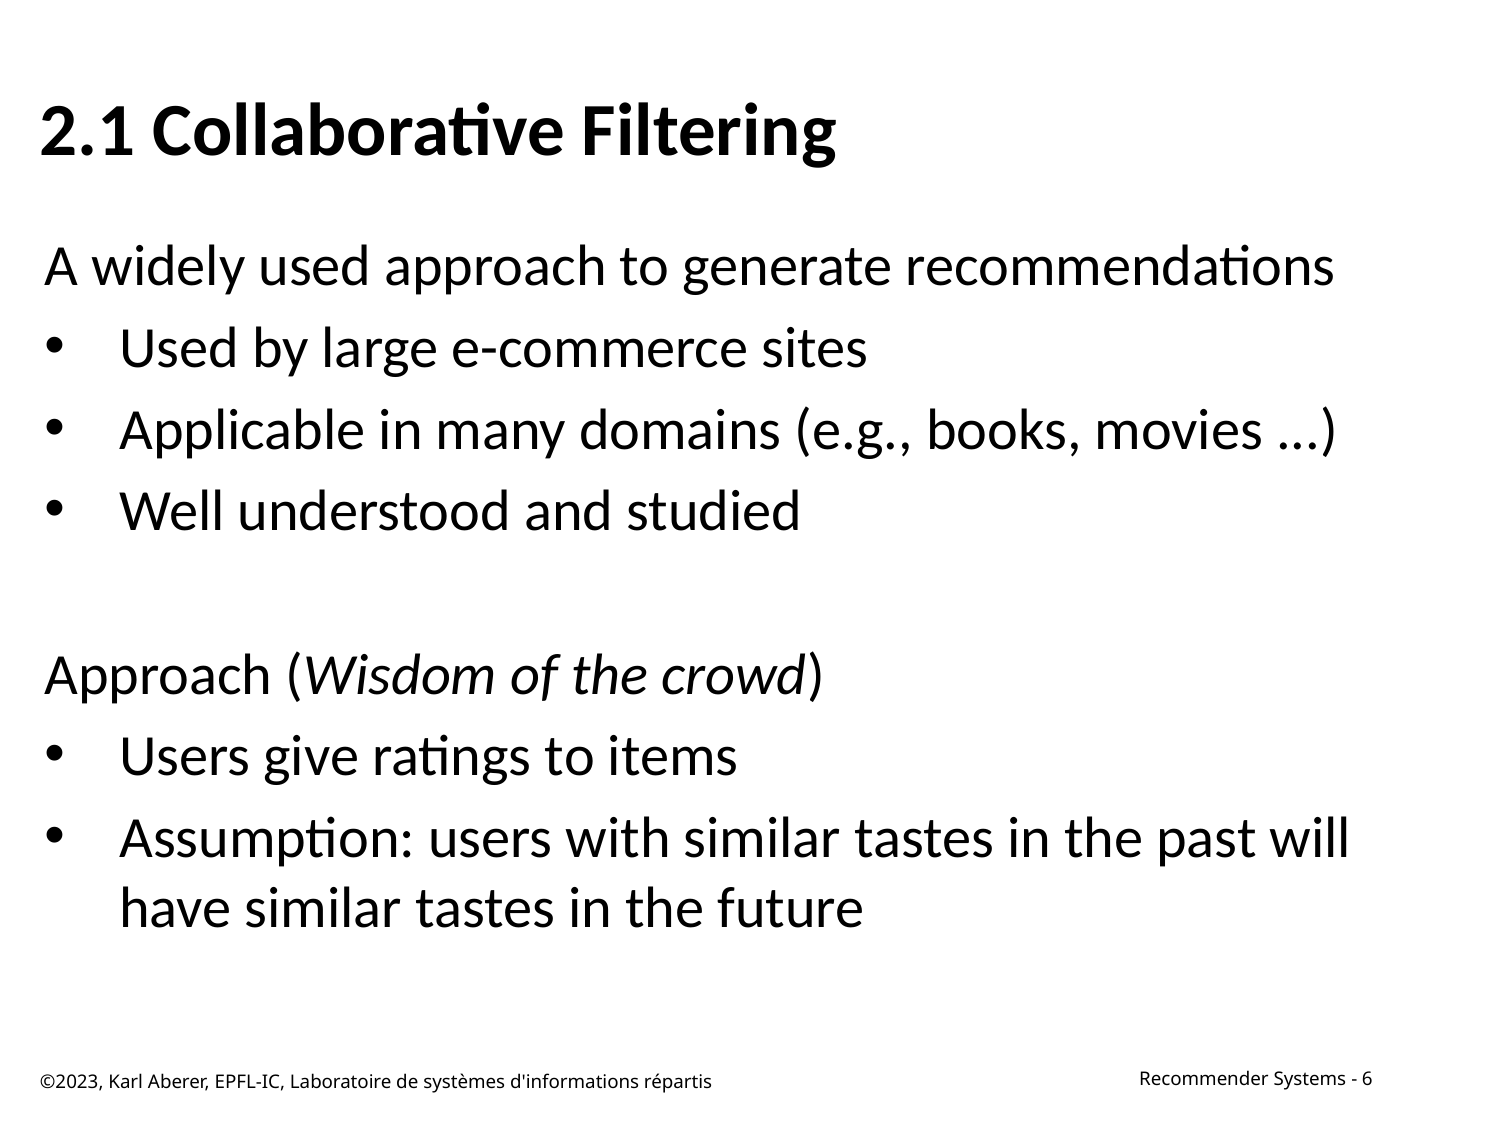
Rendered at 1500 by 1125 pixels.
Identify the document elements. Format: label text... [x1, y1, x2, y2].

list A widely used approach to generate recommendations Used by large e-commerce sites Applicable in many domains (e.g., books, movies ...) Well understood and studied Approach (Wisdom of the crowd) Users give ratings to items Assumption: users with similar tastes in the past will have similar tastes in the future [29, 219, 1393, 1046]
footer ©2023, Karl Aberer, EPFL-IC, Laboratoire de systèmes d'informations répartis [24, 1062, 988, 1101]
title 2.1 Collaborative Filtering [24, 49, 1388, 201]
